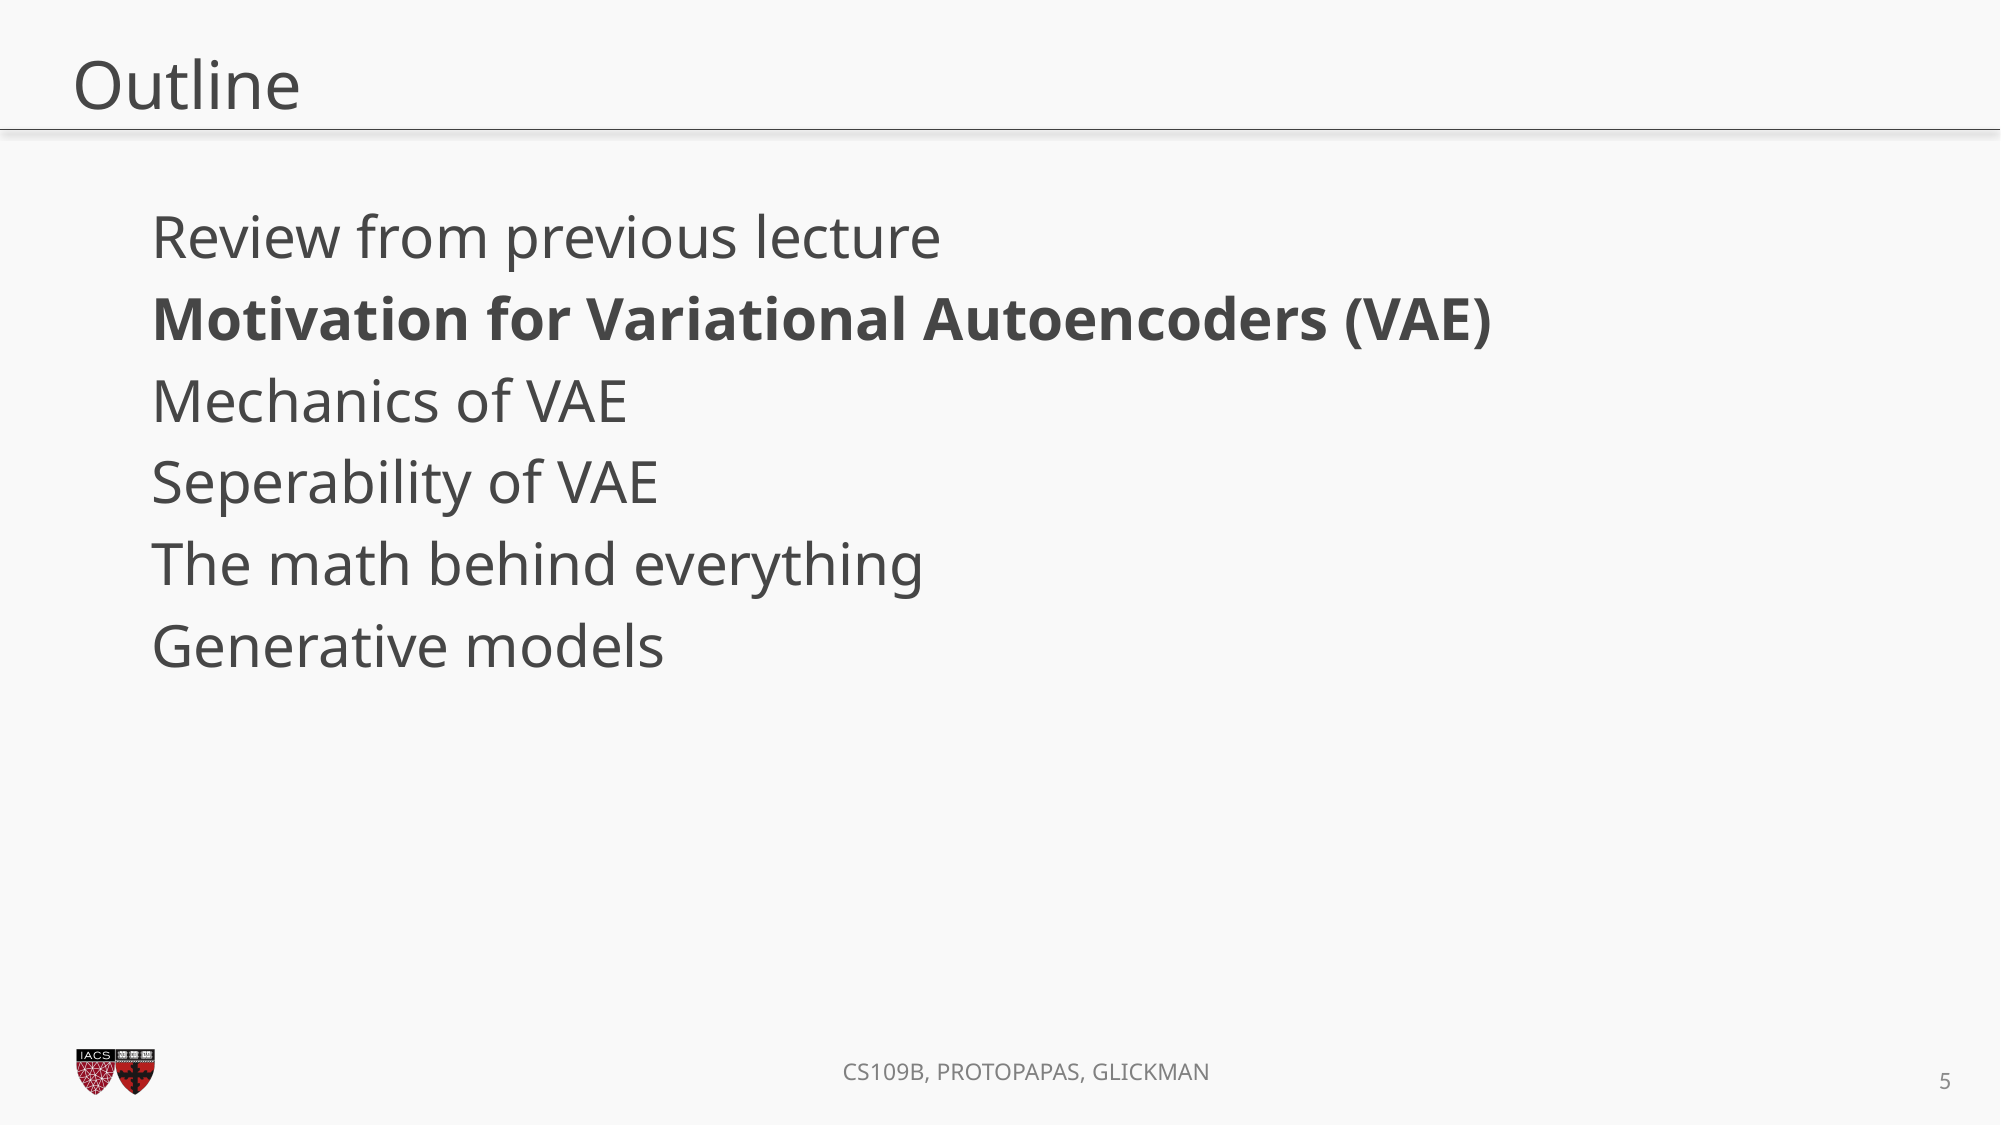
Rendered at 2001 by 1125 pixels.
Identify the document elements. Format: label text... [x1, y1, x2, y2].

picture [75, 1049, 155, 1095]
title Outline [57, 35, 1943, 162]
list Review from previous lecture Motivation for Variational Autoencoders (VAE) Mechanics of VAE Seperability of VAE The math behind everything Generative models [136, 193, 1831, 540]
slide_number 5 [1500, 1050, 1967, 1110]
